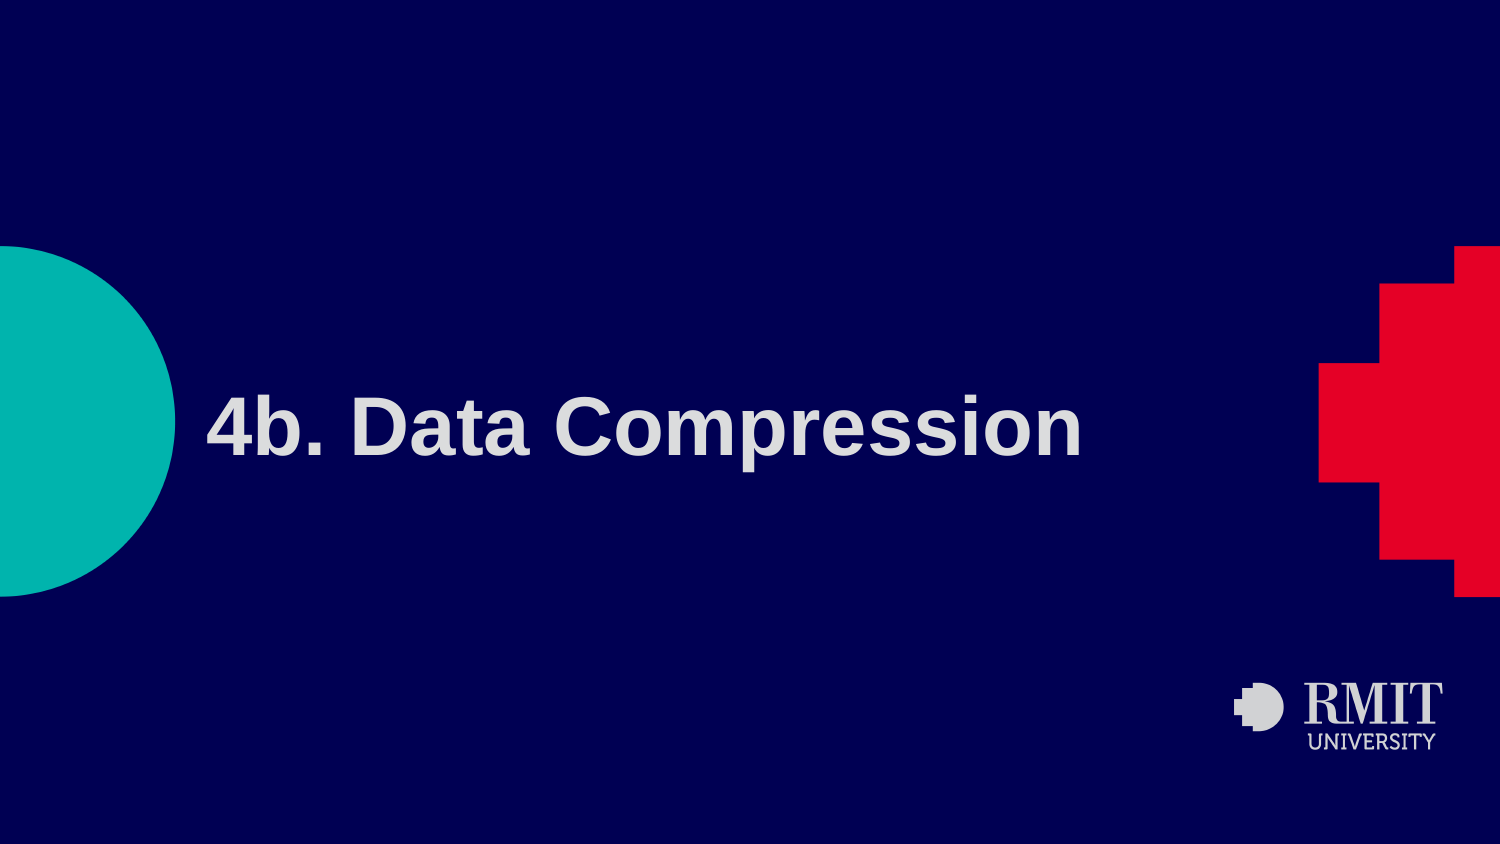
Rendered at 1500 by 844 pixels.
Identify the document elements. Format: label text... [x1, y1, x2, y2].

title 4b. Data Compression [191, 305, 1297, 539]
picture [0, 0, 1500, 844]
